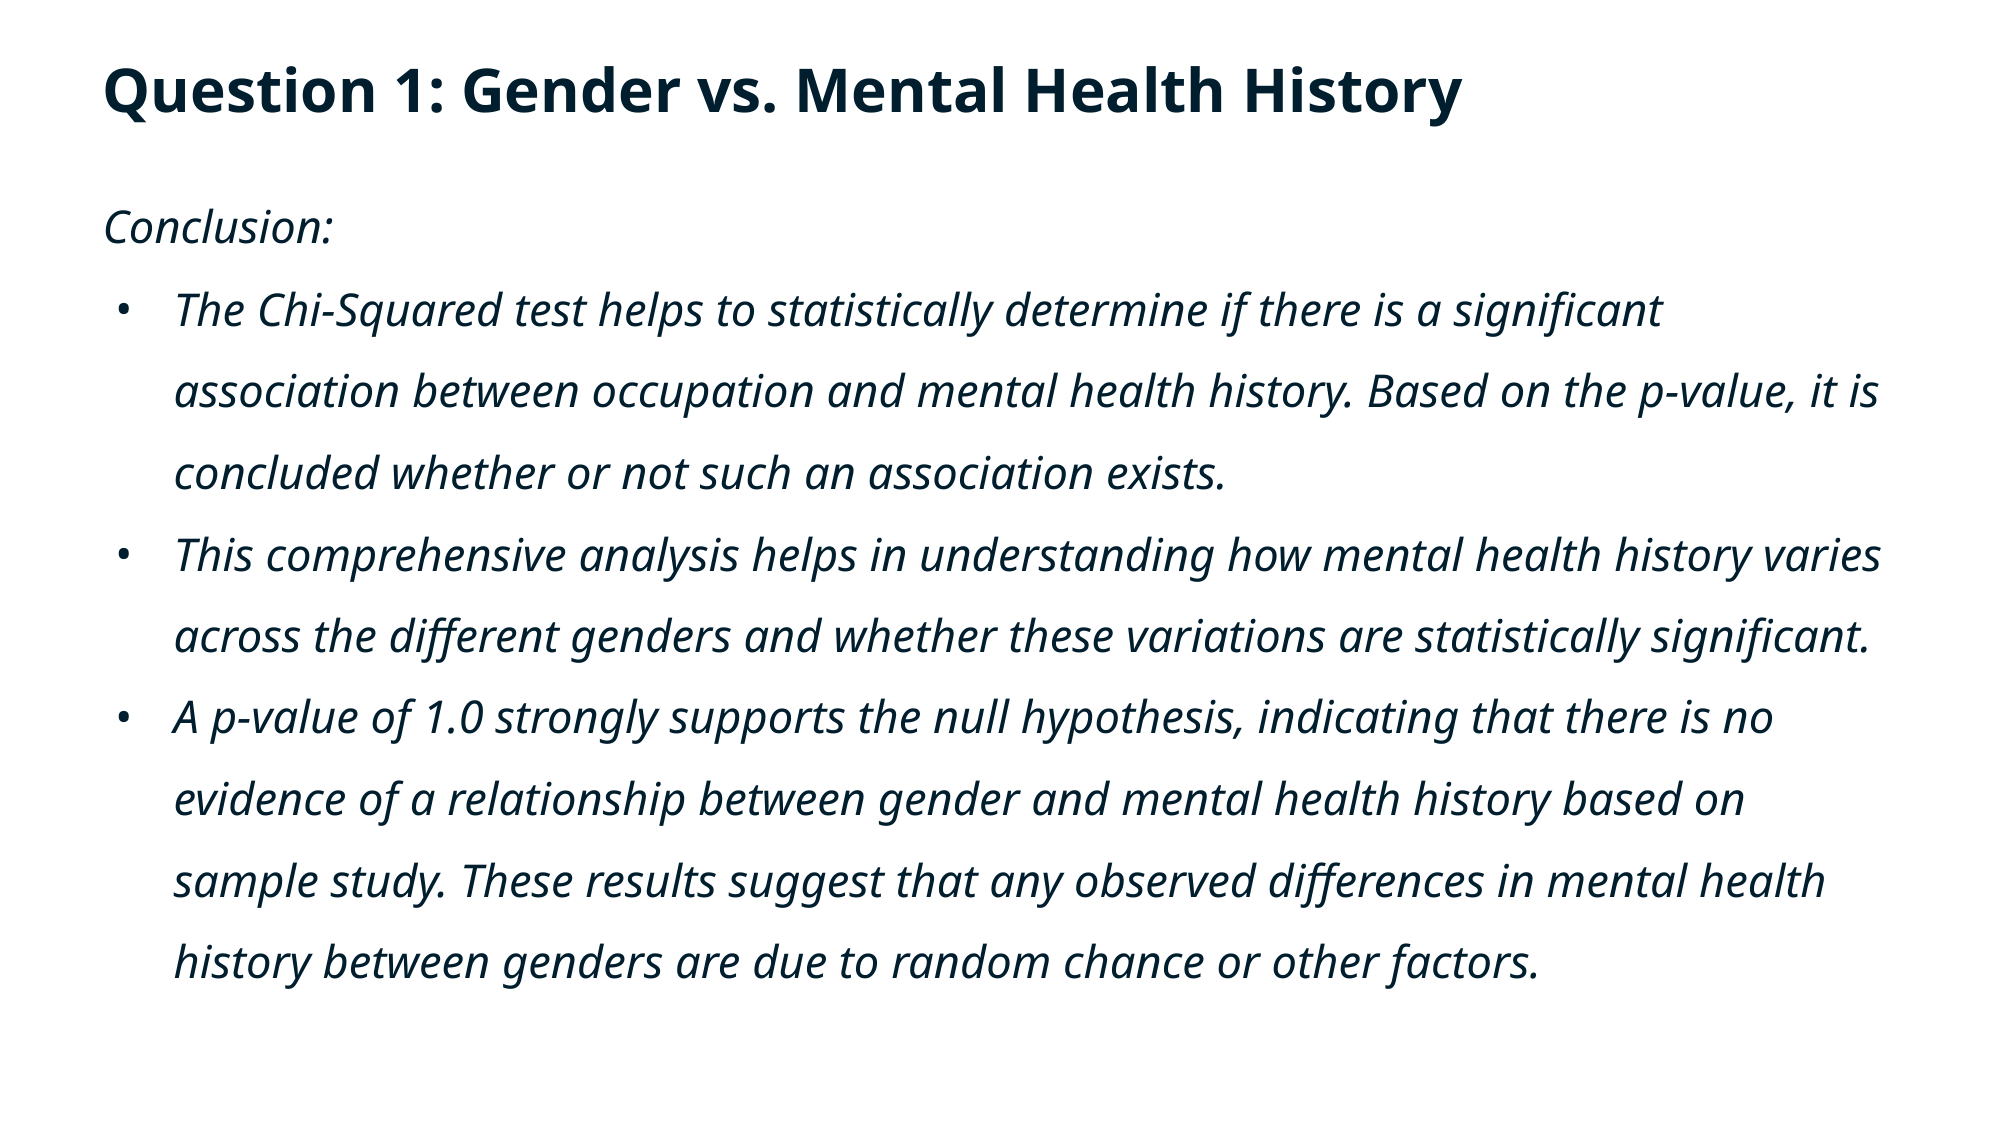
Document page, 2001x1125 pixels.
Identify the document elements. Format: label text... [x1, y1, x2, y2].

list Conclusion: The Chi-Squared test helps to statistically determine if there is a significant association between occupation and mental health history. Based on the p-value, it is concluded whether or not such an association exists. This comprehensive analysis helps in understanding how mental health history varies across the different genders and whether these variations are statistically significant. A p-value of 1.0 strongly supports the null hypothesis, indicating that there is no evidence of a relationship between gender and mental health history based on sample study. These results suggest that any observed differences in mental health history between genders are due to random chance or other factors. [87, 197, 1913, 1066]
title Question 1: Gender vs. Mental Health History [87, 33, 1880, 154]
